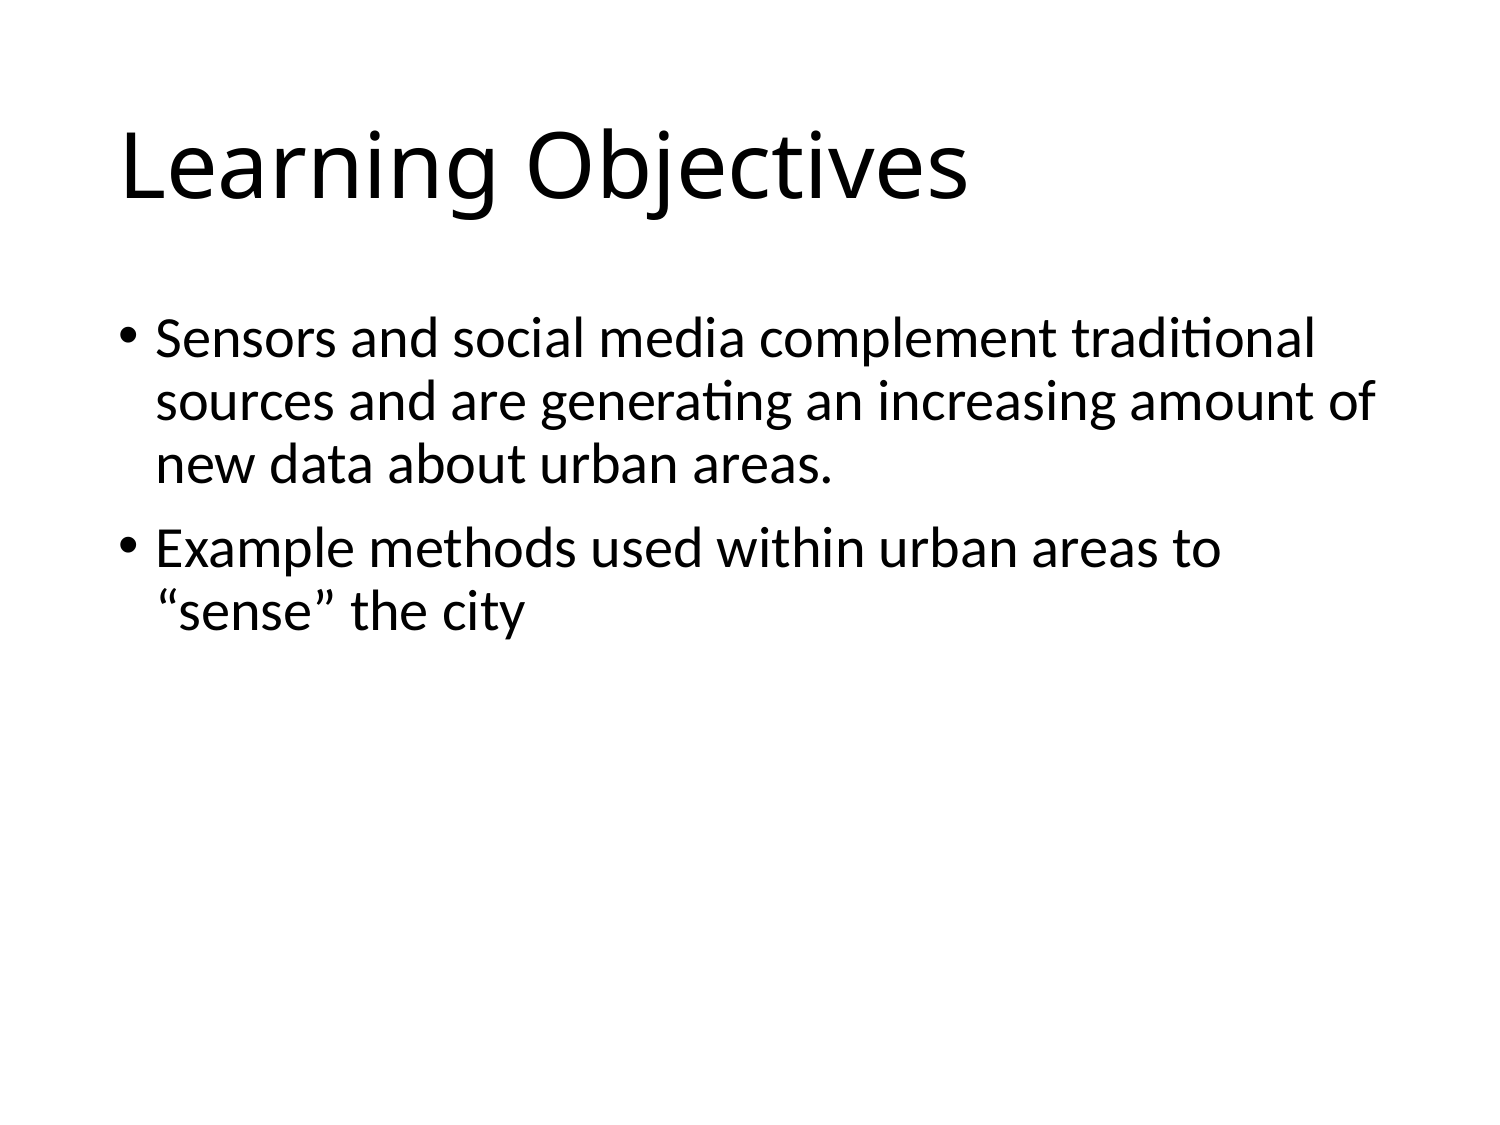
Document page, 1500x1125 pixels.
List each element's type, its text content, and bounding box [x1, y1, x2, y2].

list Sensors and social media complement traditional sources and are generating an increasing amount of new data about urban areas. Example methods used within urban areas to “sense” the city [103, 299, 1397, 1014]
title Learning Objectives [103, 59, 1397, 278]
